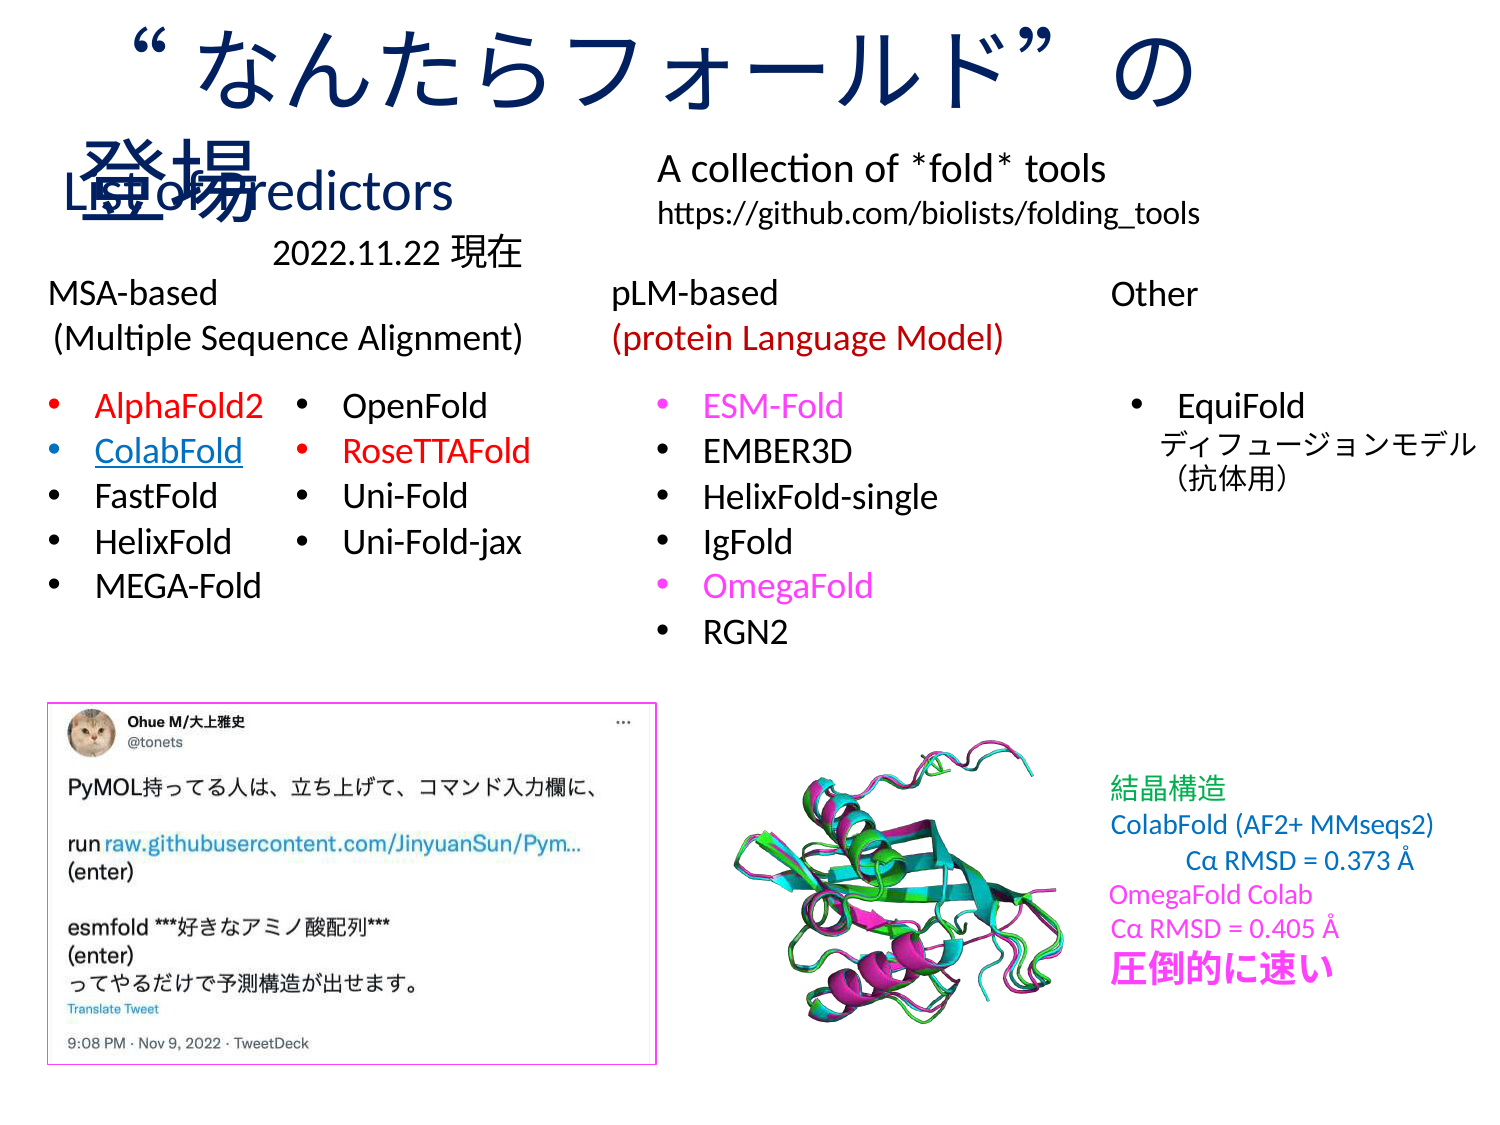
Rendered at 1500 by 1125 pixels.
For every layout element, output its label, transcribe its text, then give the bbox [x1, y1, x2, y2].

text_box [46, 702, 657, 1066]
text_box List of Predictors [61, 149, 459, 222]
text_box pLM-based (protein Language Model) ESM-Fold EMBER3D HelixFold-single IgFold OmegaFold RGN2 [609, 266, 1009, 653]
text_box 結晶構造 ColabFold (AF2+ MMseqs2) Cα RMSD = 0.373 Å OmegaFold Colab Cα RMSD = 0.405 Å 圧倒的に速い [1108, 768, 1439, 990]
text_box A collection of *fold* tools https://github.com/biolists/folding_tools [654, 138, 1213, 232]
text_box AlphaFold2 ColabFold FastFold HelixFold MEGA-Fold [45, 379, 269, 607]
text_box Other EquiFold ディフュージョンモデル （抗体⽤） [1108, 266, 1483, 496]
text_box OpenFold RoseTTAFold Uni-Fold Uni-Fold-jax [293, 379, 538, 563]
text_box 2022.11.22現在 MSA-based (Multiple Sequence Alignment) [45, 229, 526, 358]
picture [721, 728, 1077, 1039]
title “なんたらフォールド”の登場 [75, 11, 1255, 234]
